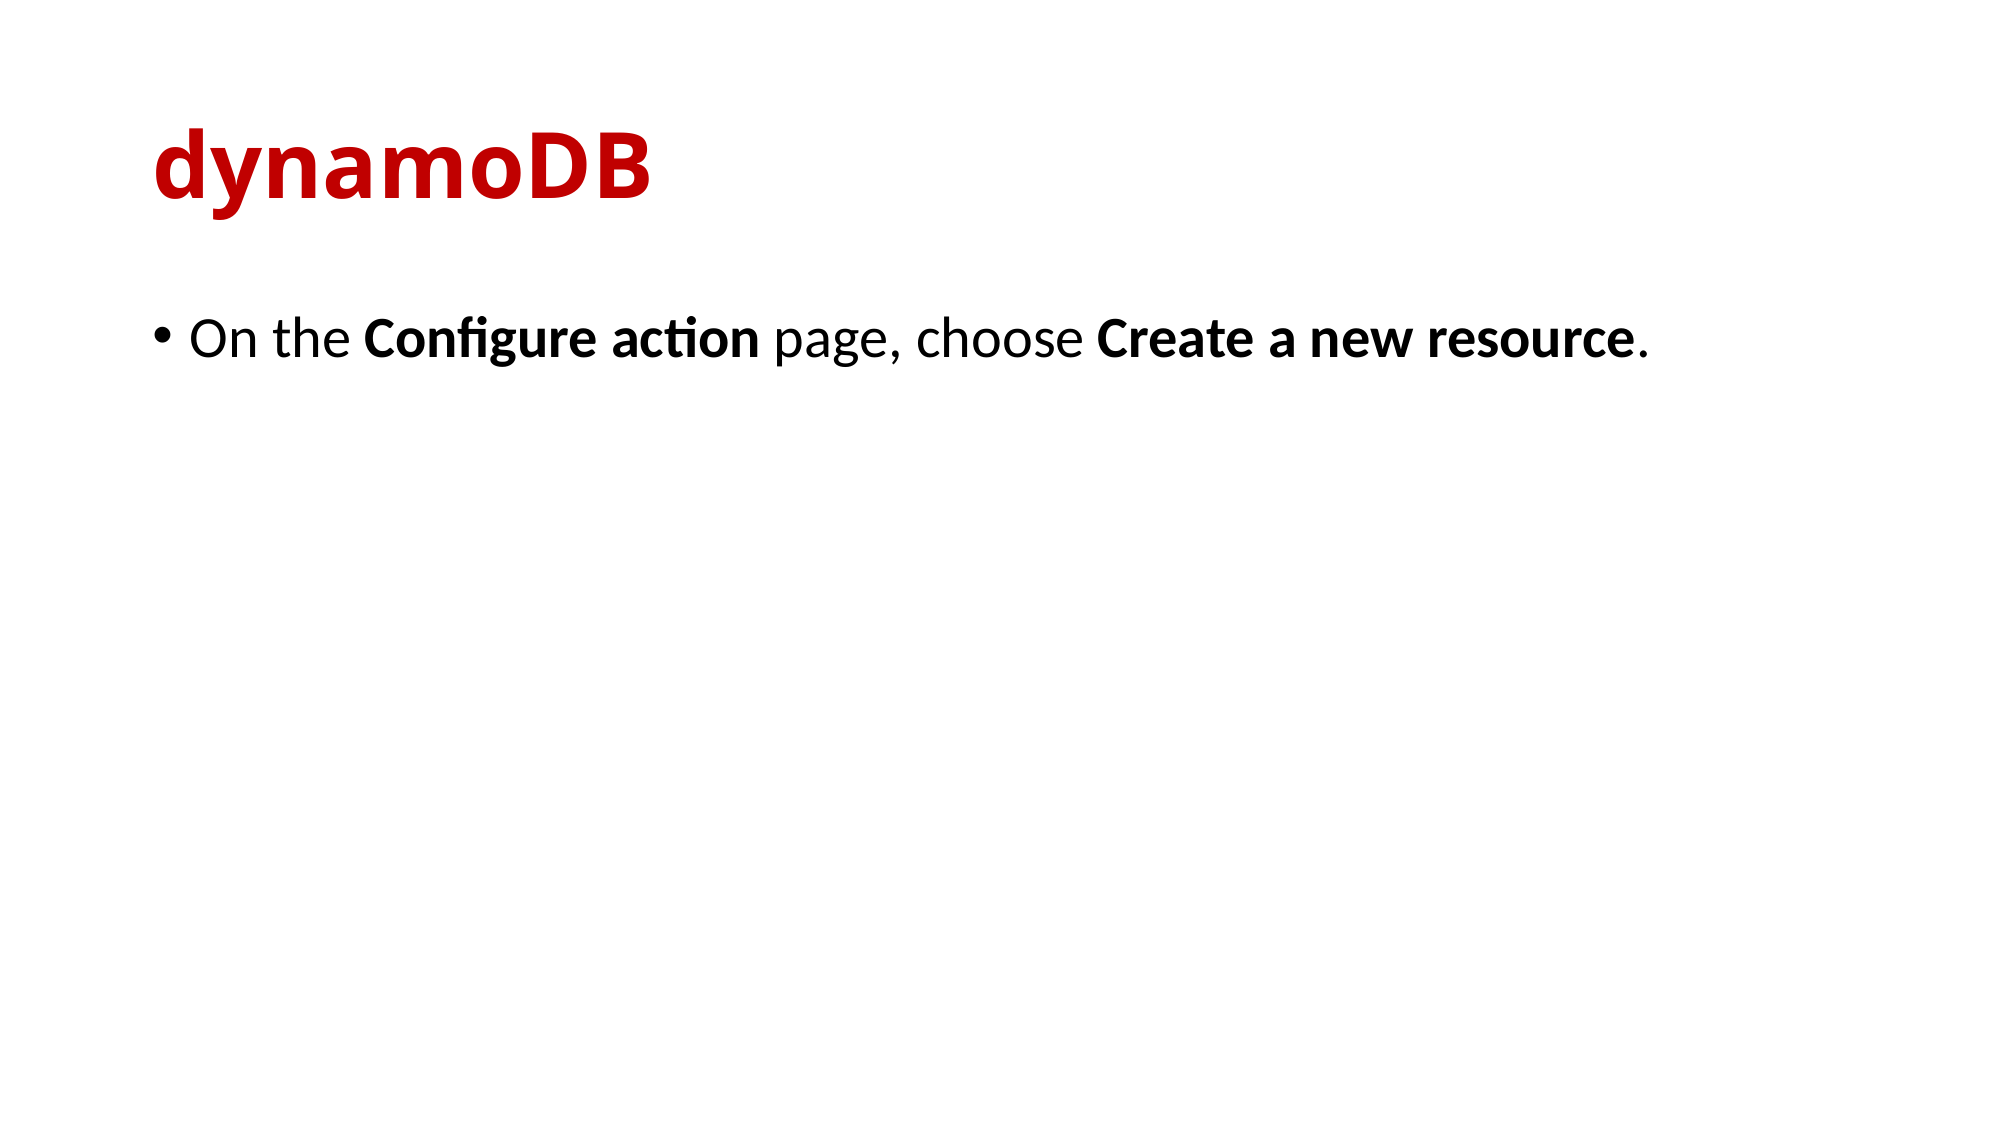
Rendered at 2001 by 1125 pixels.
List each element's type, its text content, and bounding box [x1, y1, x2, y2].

list On the Configure action page, choose Create a new resource. [137, 299, 1863, 1014]
title dynamoDB [137, 59, 1863, 278]
